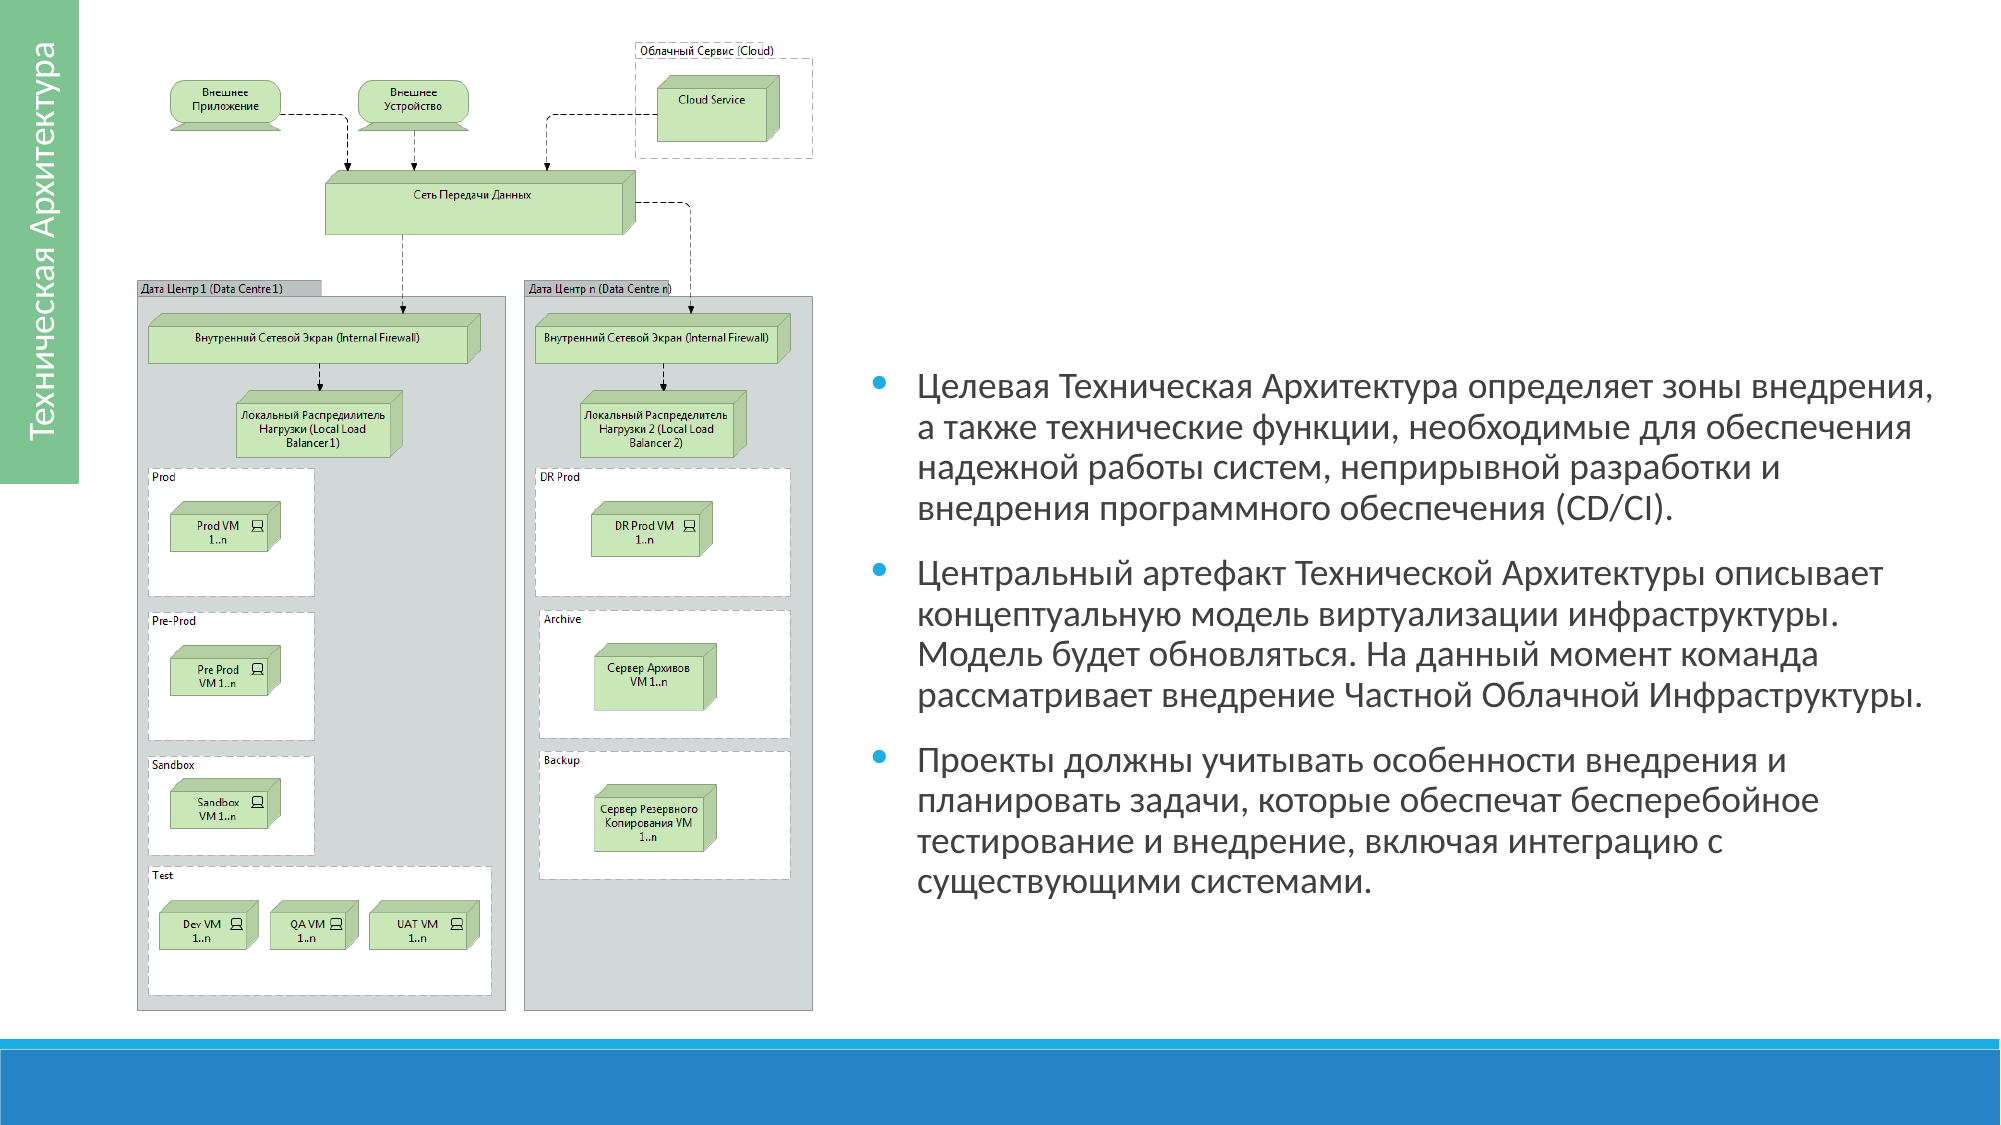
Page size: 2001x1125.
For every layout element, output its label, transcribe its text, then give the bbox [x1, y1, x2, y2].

text_box Целевая Техническая Архитектура определяет зоны внедрения, а также технические функции, необходимые для обеспечения надежной работы систем, неприрывной разработки и внедрения программного обеспечения (CD/CI). Центральный артефакт Технической Архитектуры описывает концептуальную модель виртуализации инфраструктуры. Модель будет обновляться. На данный момент команда рассматривает внедрение Частной Облачной Инфраструктуры. Проекты должны учитывать особенности внедрения и планировать задачи, которые обеспечат бесперебойное тестирование и внедрение, включая интеграцию с существующими системами. [870, 358, 1949, 962]
picture [126, 31, 822, 1021]
text_box Техническая Архитектура [0, 0, 79, 484]
